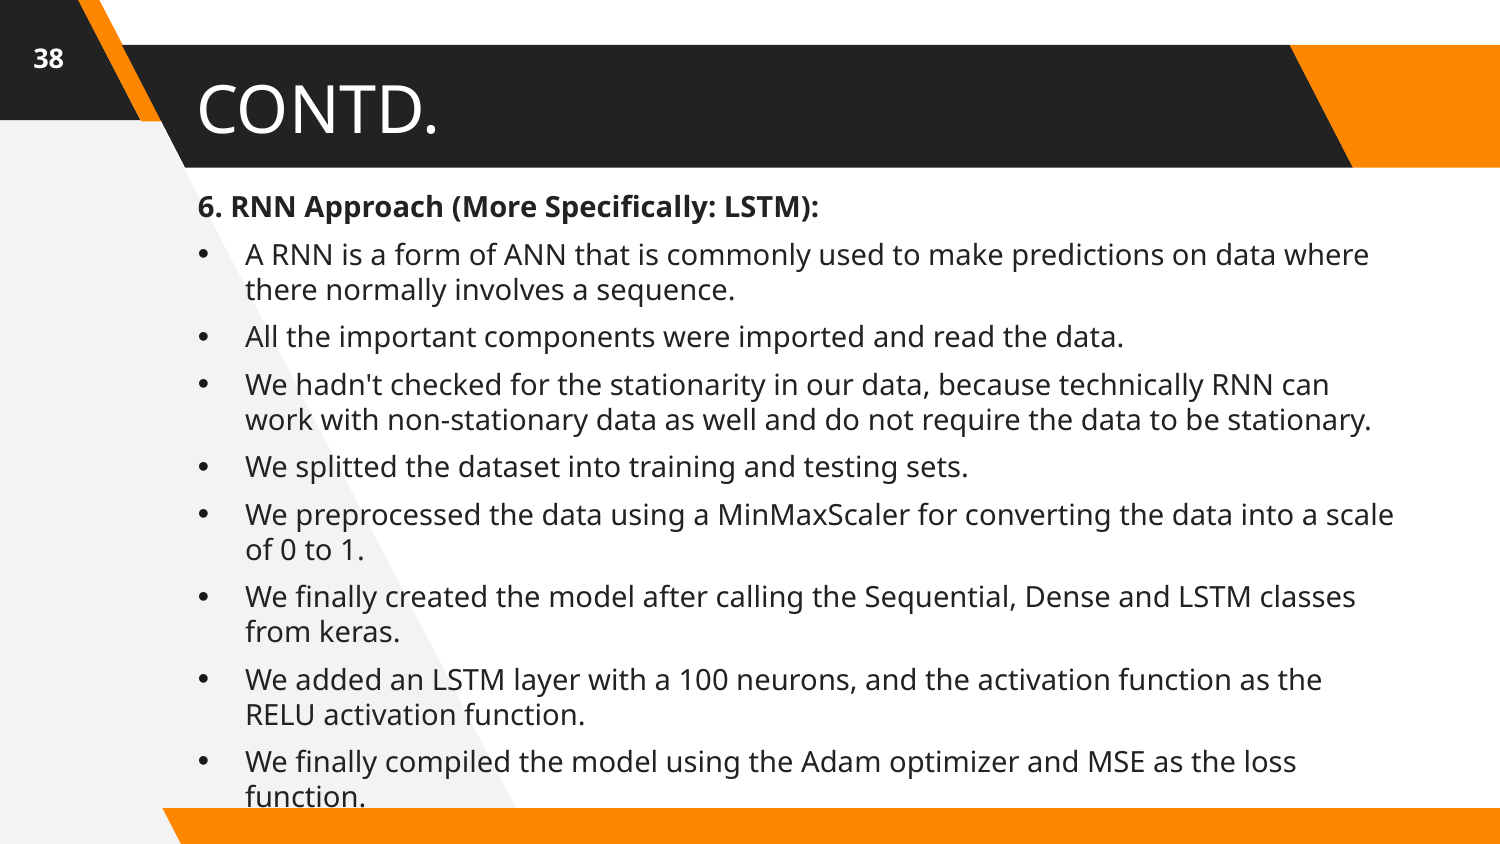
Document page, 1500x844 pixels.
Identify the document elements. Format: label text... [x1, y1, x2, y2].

slide_number 38 [0, 0, 98, 121]
title CONTD. [181, 45, 1285, 169]
list 6. RNN Approach (More Specifically: LSTM): A RNN is a form of ANN that is commonly used to make predictions on data where there normally involves a sequence. All the important components were imported and read the data. We hadn't checked for the stationarity in our data, because technically RNN can work with non-stationary data as well and do not require the data to be stationary. We splitted the dataset into training and testing sets. We preprocessed the data using a MinMaxScaler for converting the data into a scale of 0 to 1. We finally created the model after calling the Sequential, Dense and LSTM classes from keras. We added an LSTM layer with a 100 neurons, and the activation function as the RELU activation function. We finally compiled the model using the Adam optimizer and MSE as the loss function. [183, 173, 1414, 812]
